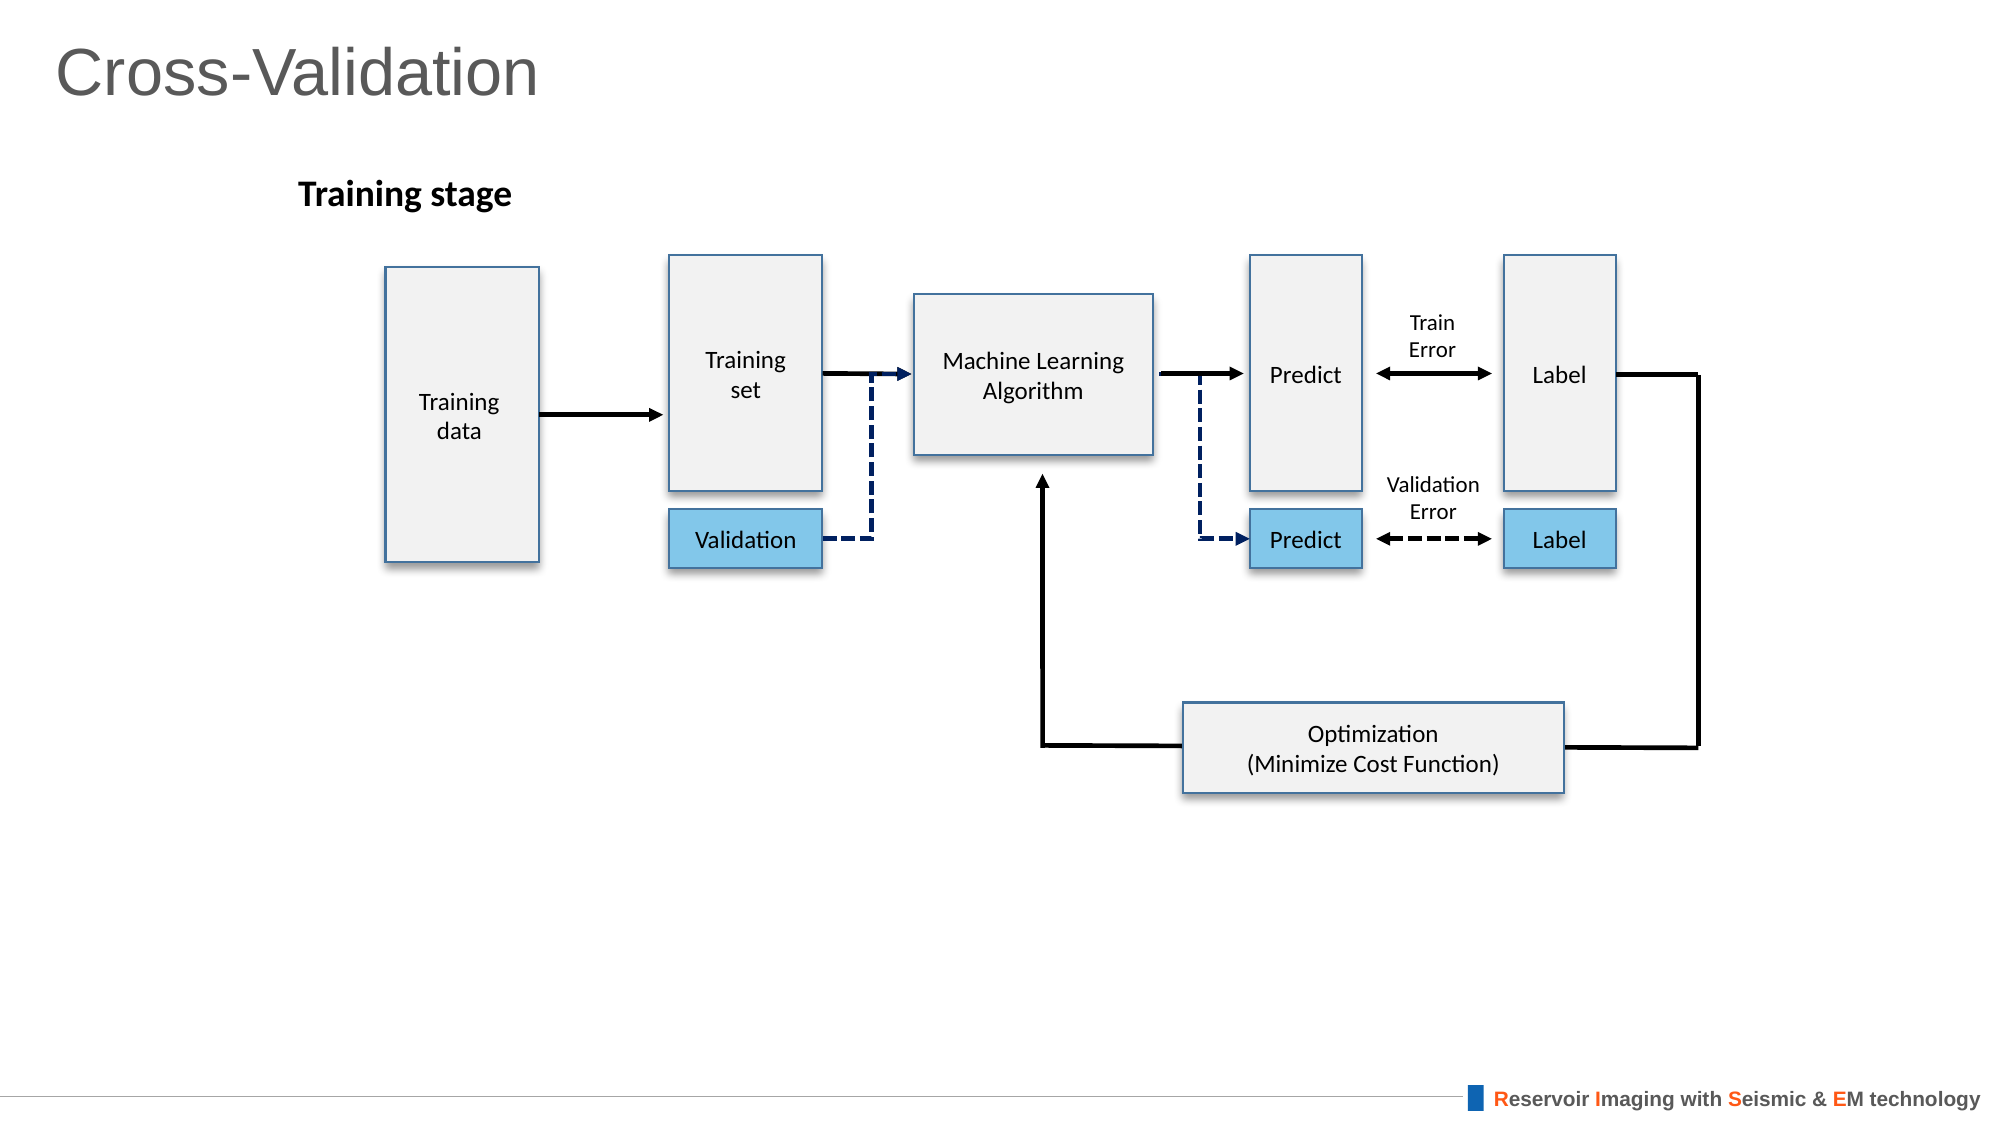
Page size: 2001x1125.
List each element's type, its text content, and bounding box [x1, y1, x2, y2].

text_box Training stage [283, 161, 650, 222]
text_box Optimization (Minimize Cost Function) [1182, 701, 1565, 745]
text_box Label [1503, 254, 1617, 492]
text_box Machine Learning Algorithm [913, 293, 1154, 456]
text_box Label [1503, 508, 1617, 569]
text_box Train Error [1370, 300, 1495, 370]
text_box Validation [668, 508, 823, 569]
title Cross-Validation [40, 18, 1766, 129]
text_box Training data [384, 266, 540, 563]
text_box Training set [668, 254, 823, 492]
text_box Validation Error [1361, 462, 1505, 532]
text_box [822, 374, 912, 539]
text_box Predict [1249, 254, 1363, 492]
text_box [1159, 374, 1250, 539]
text_box Optimization (Minimize Cost Function) [1182, 748, 1565, 794]
text_box Predict [1249, 508, 1363, 569]
